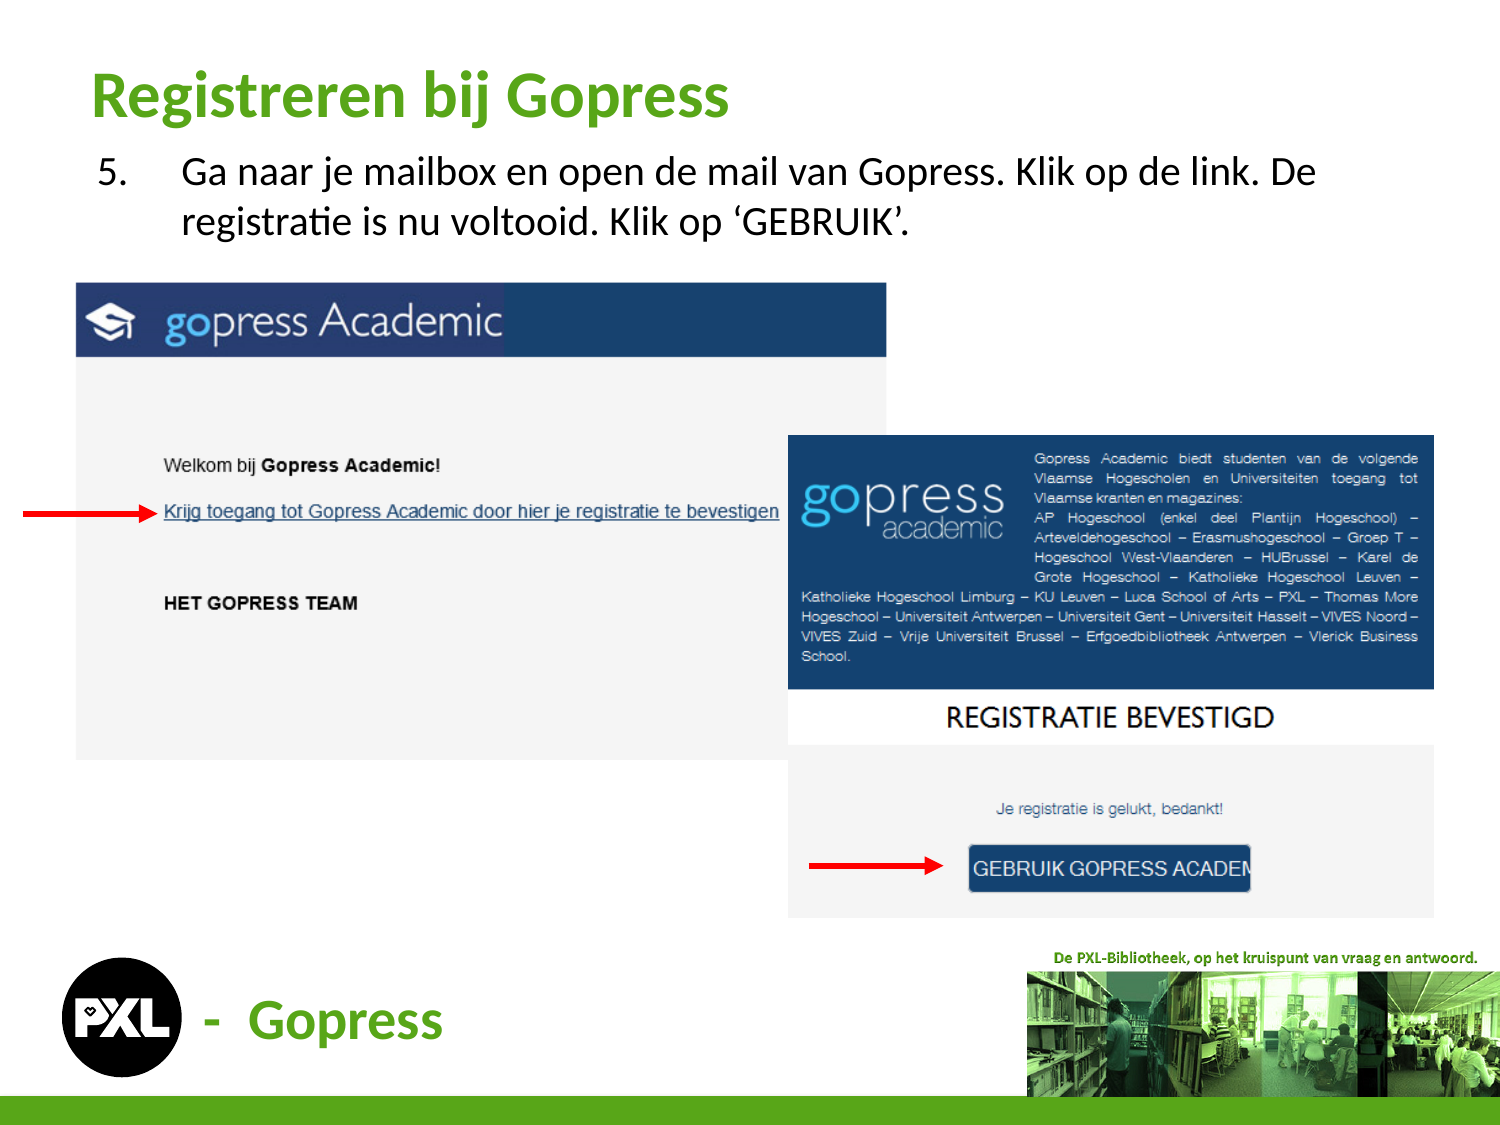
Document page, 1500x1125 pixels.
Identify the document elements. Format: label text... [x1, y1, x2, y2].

text_box Ga naar je mailbox en open de mail van Gopress. Klik op de link. De registratie is nu voltooid. Klik op ‘GEBRUIK’. [82, 139, 1454, 251]
picture [64, 272, 1434, 918]
text_box Registreren bij Gopress [76, 43, 1459, 139]
text_box - Gopress [188, 975, 900, 1057]
picture [1027, 945, 1500, 1097]
